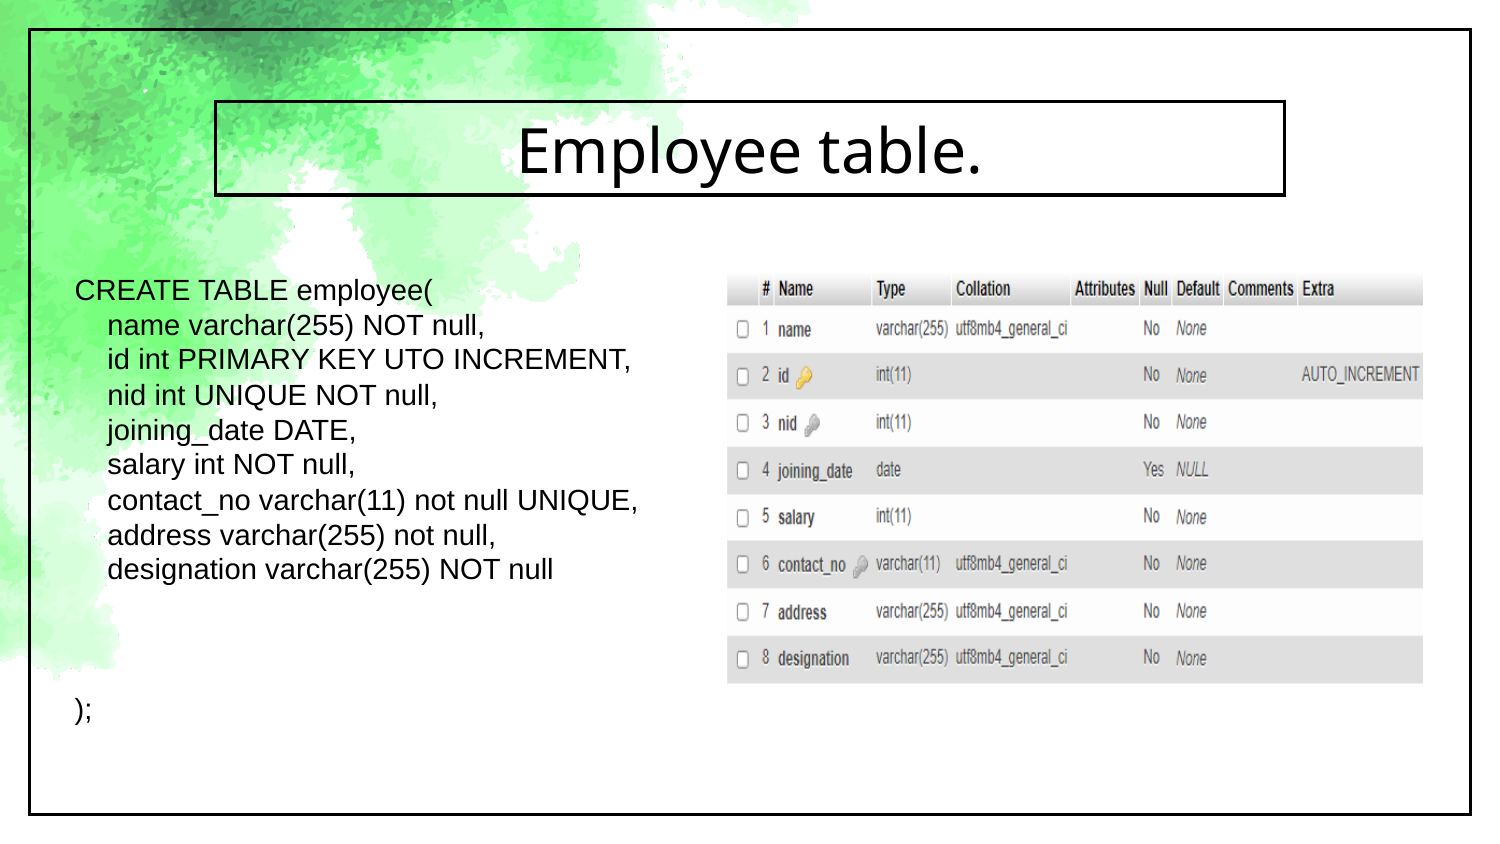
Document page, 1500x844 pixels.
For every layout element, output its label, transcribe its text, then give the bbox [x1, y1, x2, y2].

text_box [26, 263, 59, 315]
title Employee table. [214, 100, 1286, 197]
text_box CREATE TABLE employee( name varchar(255) NOT null, id int PRIMARY KEY UTO INCREMENT, nid int UNIQUE NOT null, joining_date DATE, salary int NOT null, contact_no varchar(11) not null UNIQUE, address varchar(255) not null, designation varchar(255) NOT null ); [59, 263, 810, 733]
picture [0, 0, 1500, 844]
